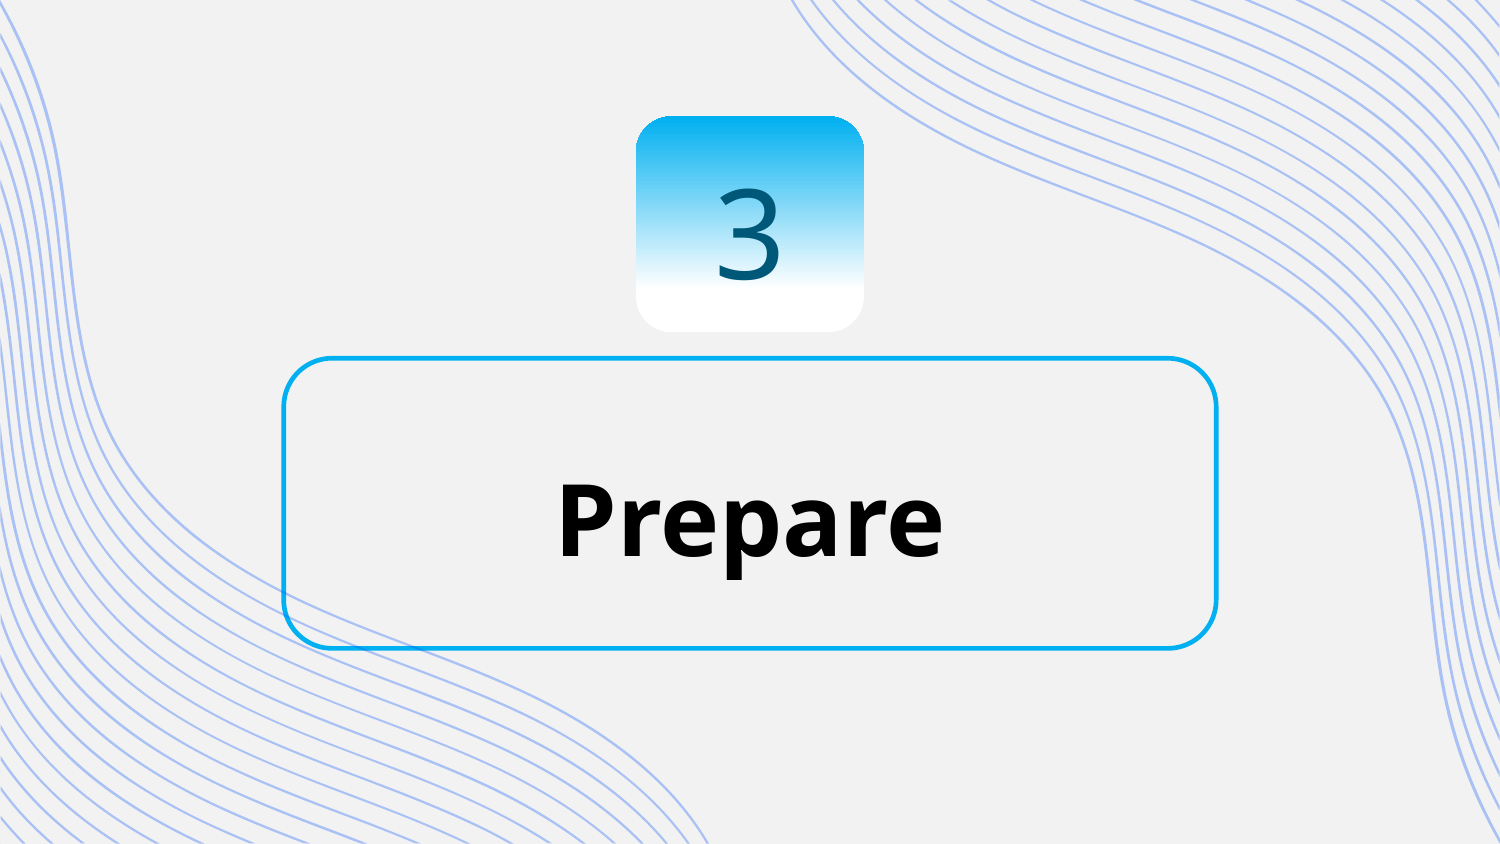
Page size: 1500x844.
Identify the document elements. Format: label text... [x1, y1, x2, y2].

title 3 [657, 139, 843, 314]
title Prepare [351, 440, 1149, 579]
